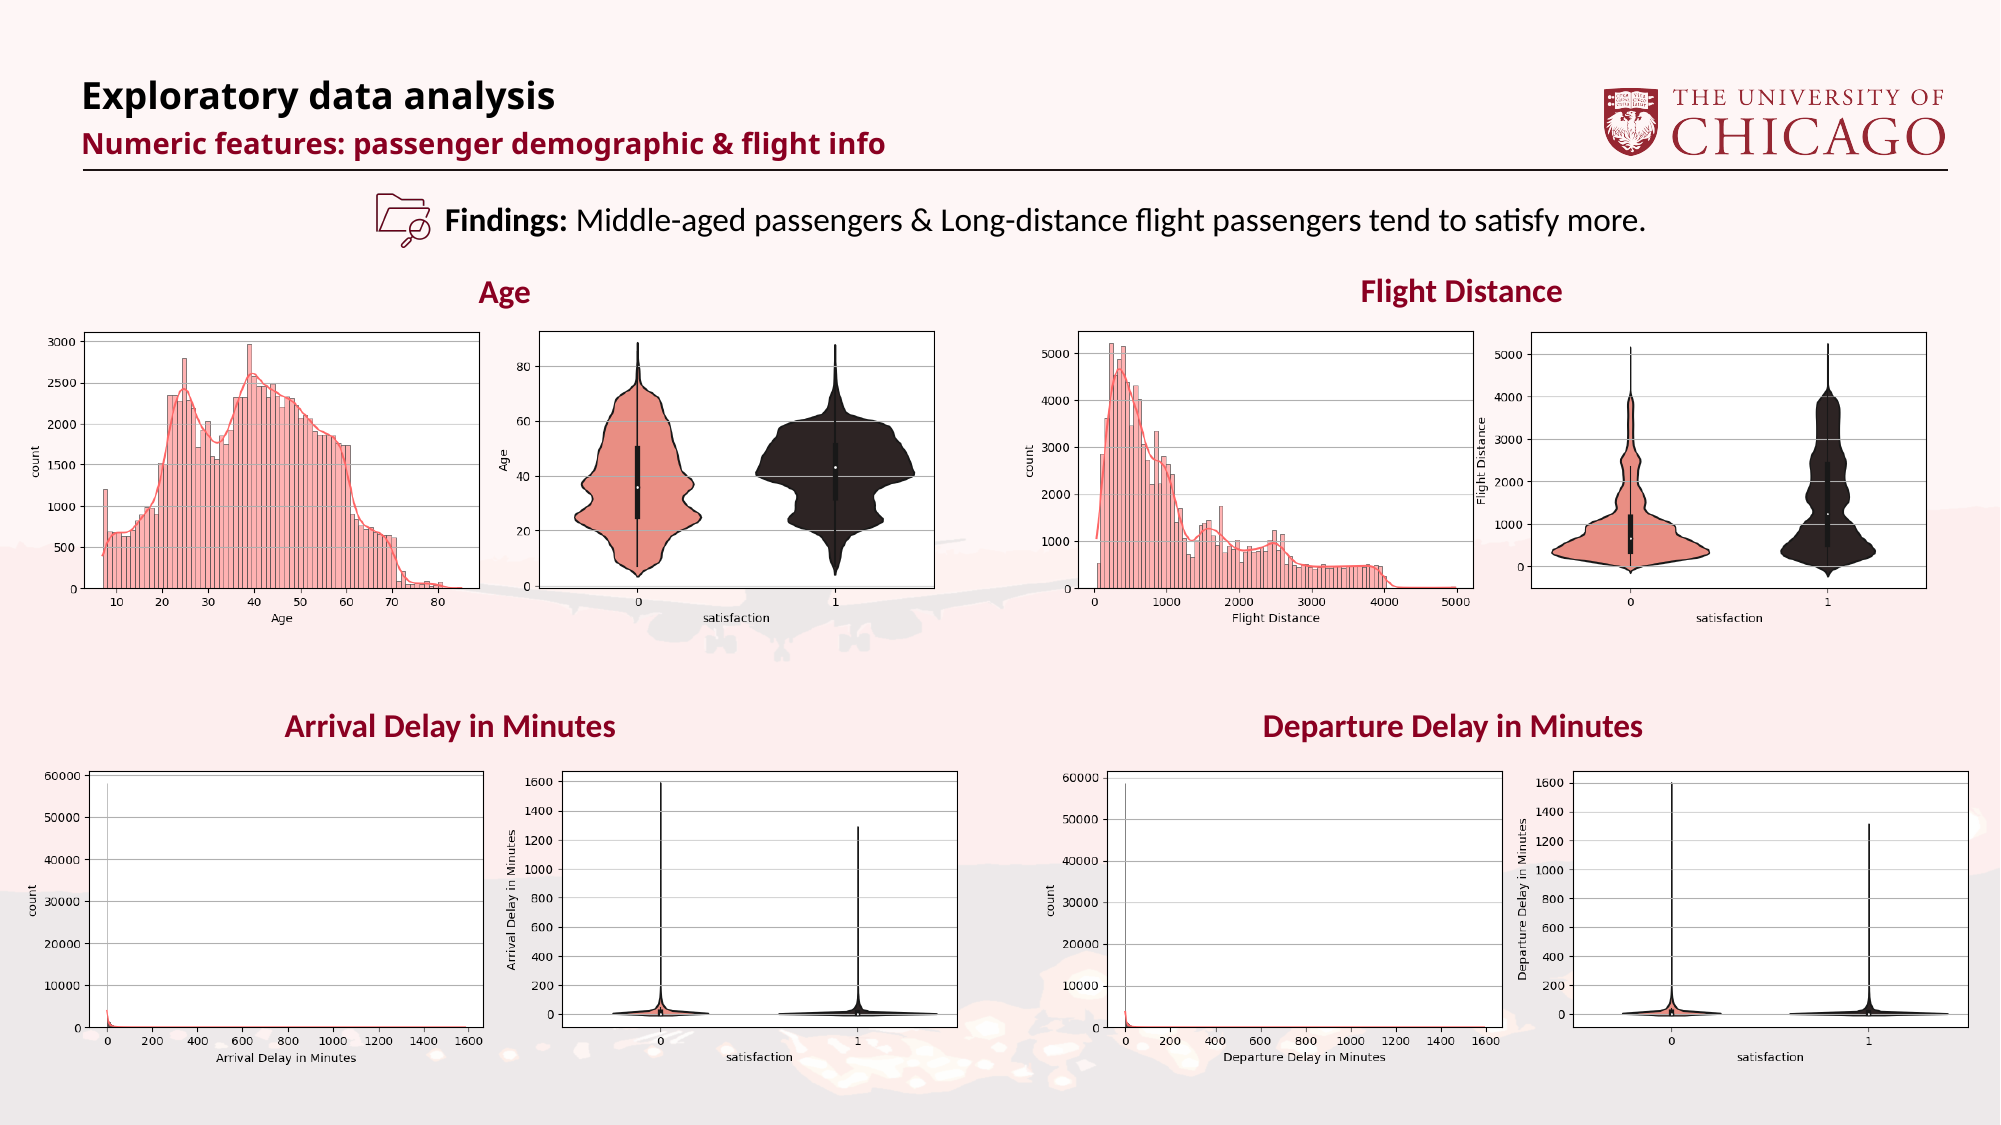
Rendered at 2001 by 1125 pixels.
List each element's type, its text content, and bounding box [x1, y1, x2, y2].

text_box Age [463, 267, 791, 328]
text_box Flight Distance [1345, 266, 1673, 323]
picture [17, 762, 491, 1072]
picture [21, 323, 487, 633]
list Numeric features: passenger demographic & flight info [65, 130, 1496, 182]
picture [1566, 50, 1983, 194]
picture [365, 180, 441, 256]
picture [1015, 322, 1934, 633]
list Exploratory data analysis [65, 69, 1496, 130]
picture [1036, 762, 1975, 1072]
text_box Departure Delay in Minutes [1247, 701, 1820, 762]
picture [498, 762, 964, 1072]
text_box Findings: Middle-aged passengers & Long-distance flight passengers tend to satisfy more. [441, 190, 1838, 246]
picture [490, 322, 941, 633]
text_box Arrival Delay in Minutes [269, 701, 842, 762]
